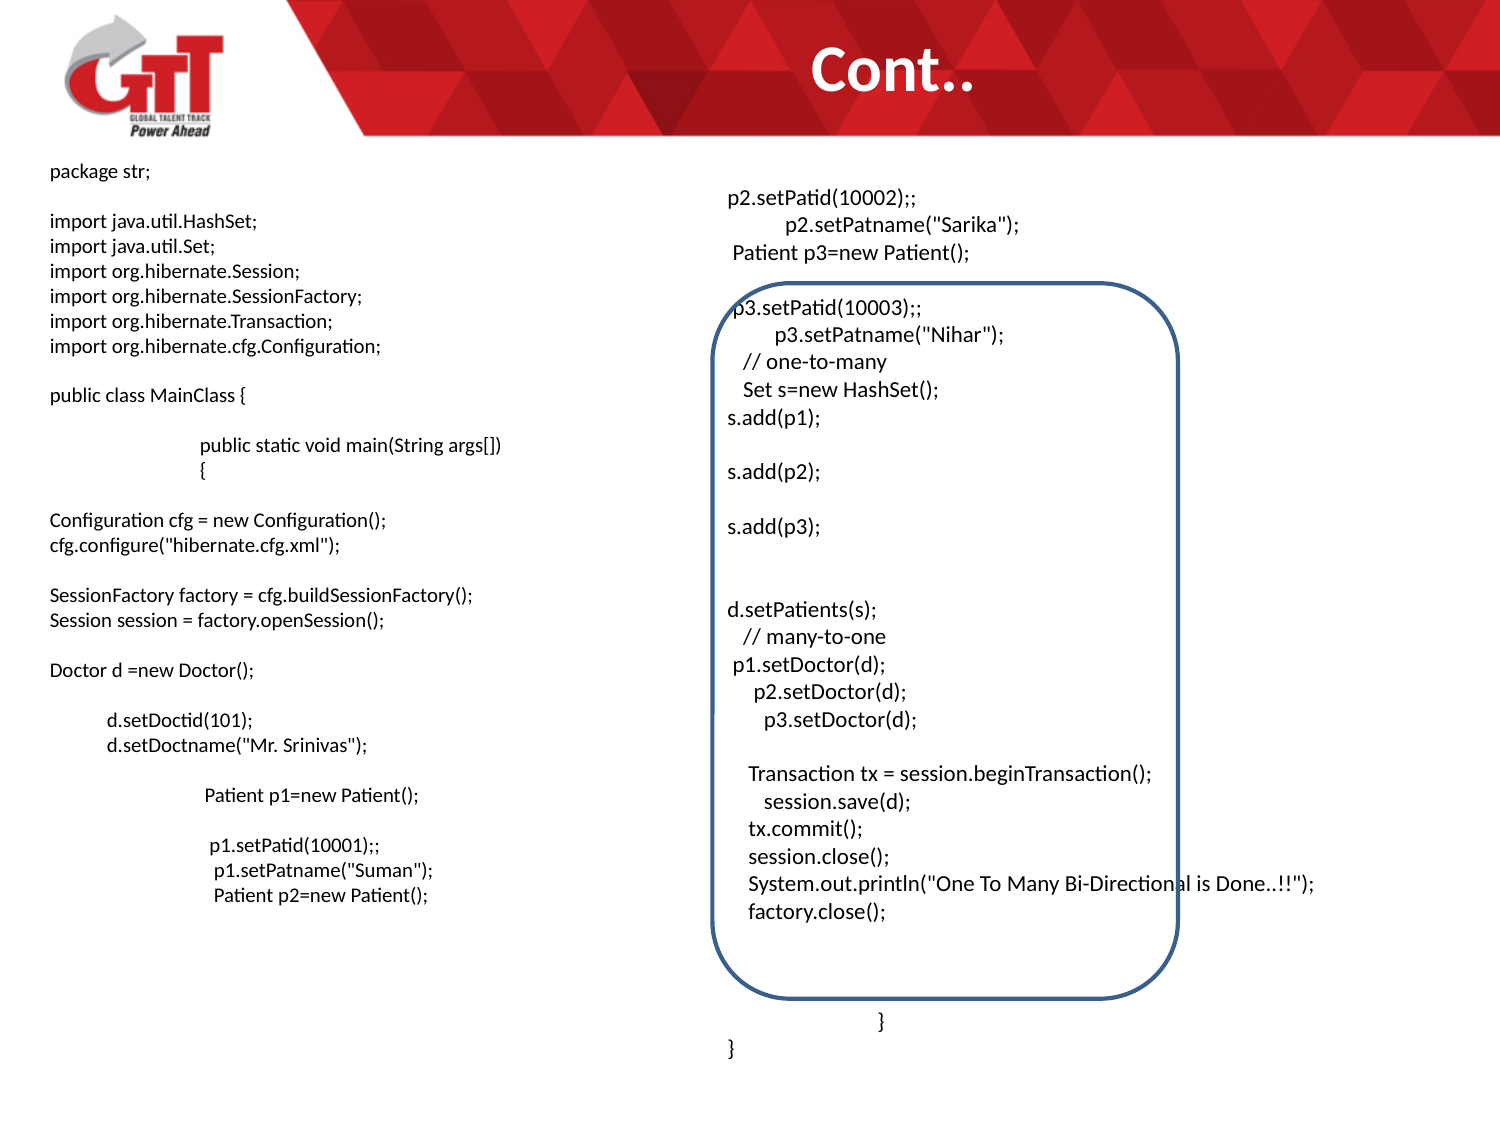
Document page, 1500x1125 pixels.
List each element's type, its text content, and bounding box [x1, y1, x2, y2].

text_box [710, 281, 1181, 1001]
text_box package str; import java.util.HashSet; import java.util.Set; import org.hibernate.Session; import org.hibernate.SessionFactory; import org.hibernate.Transaction; import org.hibernate.cfg.Configuration; public class MainClass { public static void main(String args[]) { Configuration cfg = new Configuration(); cfg.configure("hibernate.cfg.xml"); SessionFactory factory = cfg.buildSessionFactory(); Session session = factory.openSession(); Doctor d =new Doctor(); d.setDoctid(101); d.setDoctname("Mr. Srinivas"); Patient p1=new Patient(); p1.setPatid(10001);; p1.setPatname("Suman"); Patient p2=new Patient(); [35, 149, 675, 965]
picture [0, 0, 1500, 1125]
text_box p2.setPatid(10002);; p2.setPatname("Sarika"); Patient p3=new Patient(); p3.setPatid(10003);; p3.setPatname("Nihar"); // one-to-many Set s=new HashSet(); s.add(p1); s.add(p2); s.add(p3); d.setPatients(s); // many-to-one p1.setDoctor(d); p2.setDoctor(d); p3.setDoctor(d); Transaction tx = session.beginTransaction(); session.save(d); tx.commit(); session.close(); System.out.println("One To Many Bi-Directional is Done..!!"); factory.close(); } } [712, 174, 1438, 1096]
title Cont.. [324, 12, 1463, 118]
